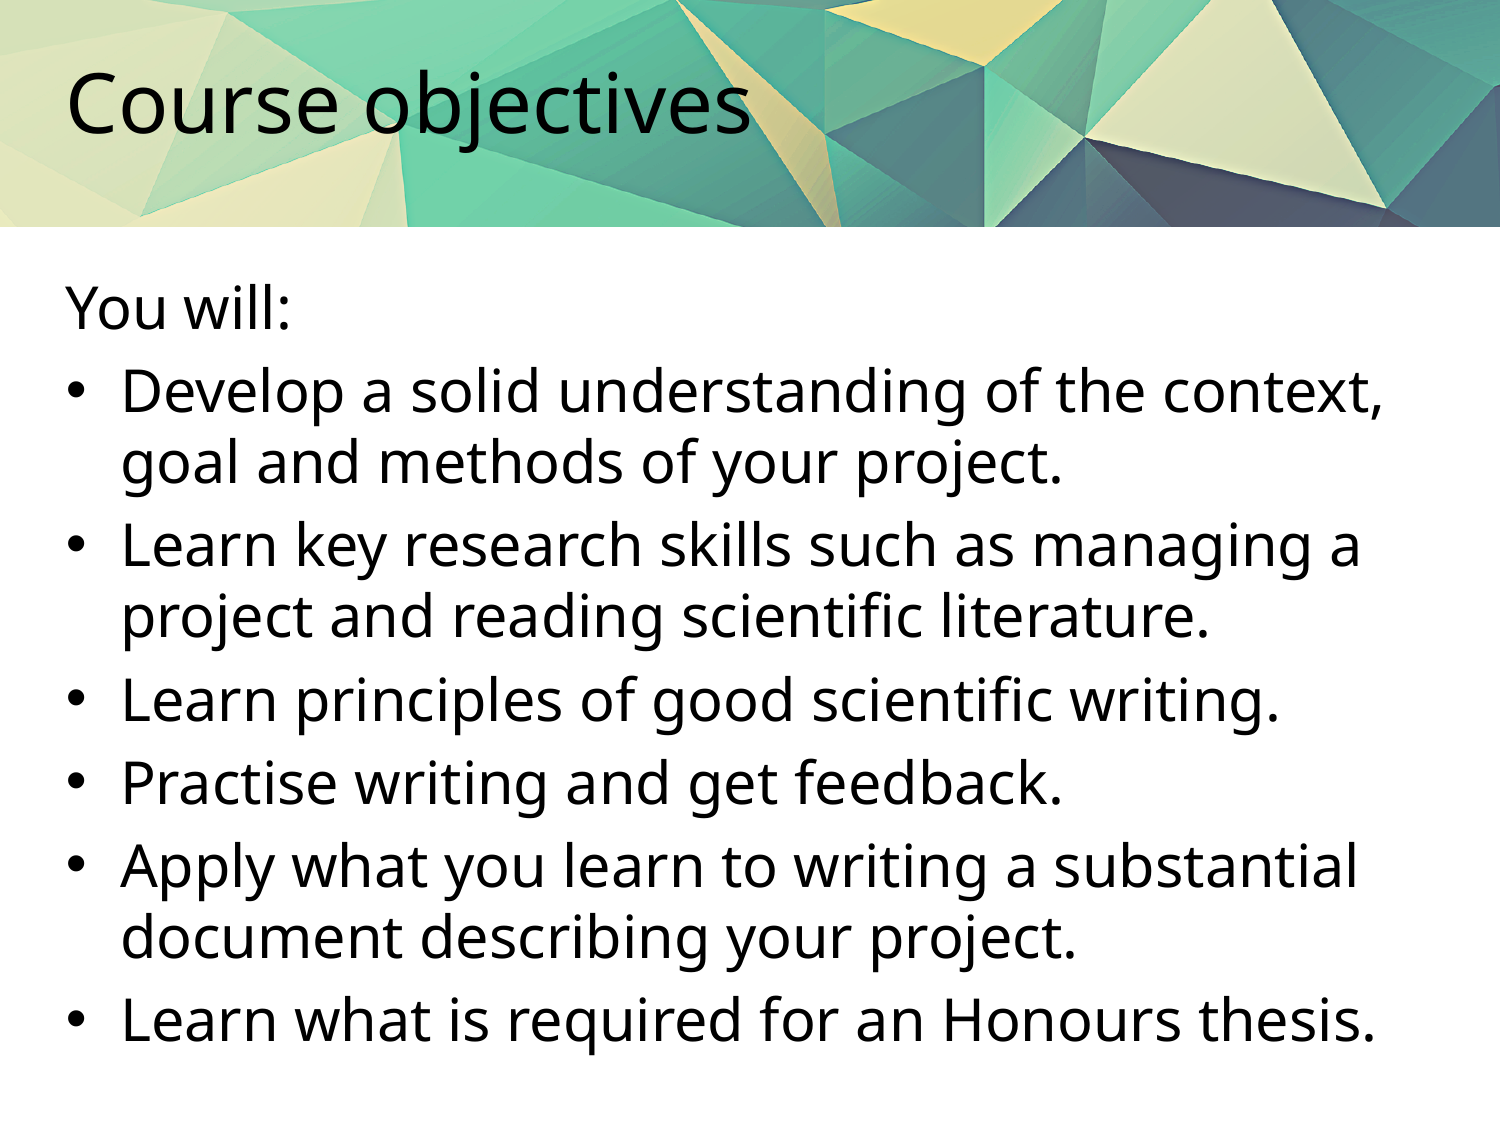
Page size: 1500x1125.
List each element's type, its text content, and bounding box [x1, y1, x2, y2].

table_cell Probable teasing from other Laser Physics academics [0, 0, 1500, 227]
title Course objectives [50, 6, 1181, 195]
list You will: Develop a solid understanding of the context, goal and methods of your project. Learn key research skills such as managing a project and reading scientific literature. Learn principles of good scientific writing. Practise writing and get feedback. Apply what you learn to writing a substantial document describing your project. Learn what is required for an Honours thesis. [50, 262, 1446, 1072]
